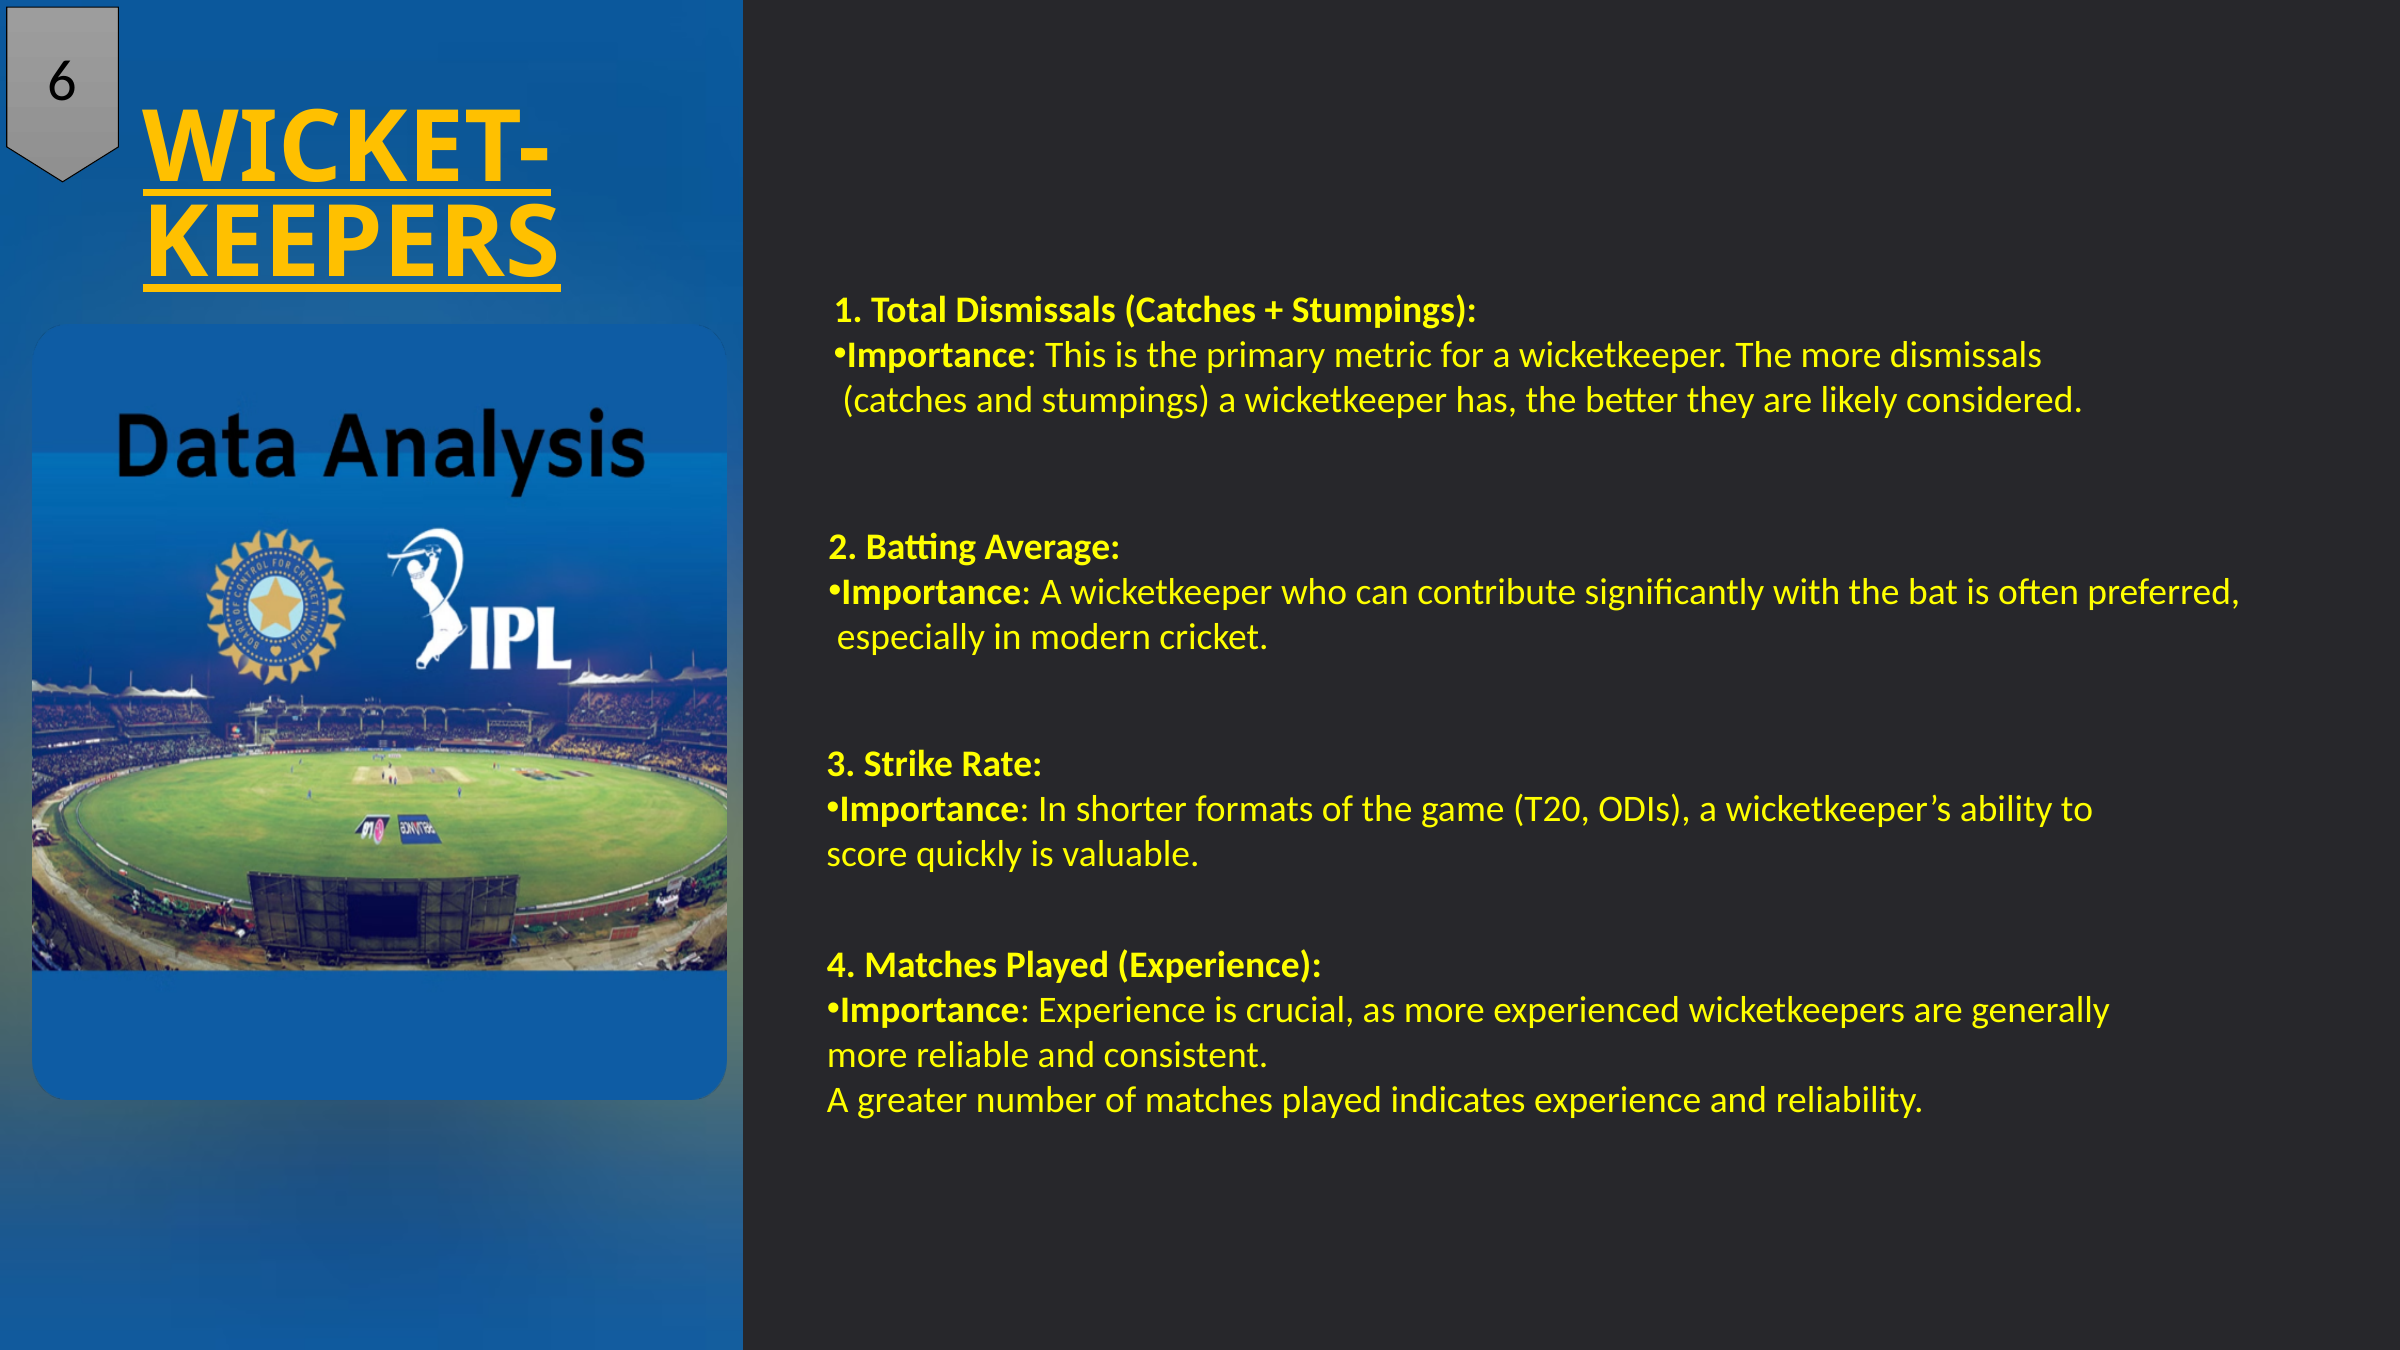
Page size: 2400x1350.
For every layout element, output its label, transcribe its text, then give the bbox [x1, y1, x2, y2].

text_box 2. Batting Average: Importance: A wicketkeeper who can contribute significantly with the bat is often preferred, especially in modern cricket. [813, 514, 2257, 710]
text_box 1. Total Dismissals (Catches + Stumpings): Importance: This is the primary metric for a wicketkeeper. The more dismissals (catches and stumpings) a wicketkeeper has, the better they are likely considered. [819, 277, 2100, 473]
text_box 4. Matches Played (Experience): Importance: Experience is crucial, as more experienced wicketkeepers are generally more reliable and consistent. A greater number of matches played indicates experience and reliability. [812, 932, 2135, 1128]
text_box [743, 0, 2400, 1350]
text_box 3. Strike Rate: Importance: In shorter formats of the game (T20, ODIs), a wicketkeeper’s ability to score quickly is valuable. [811, 731, 2118, 927]
text_box [1020, 94, 2280, 381]
picture [0, 0, 743, 1350]
